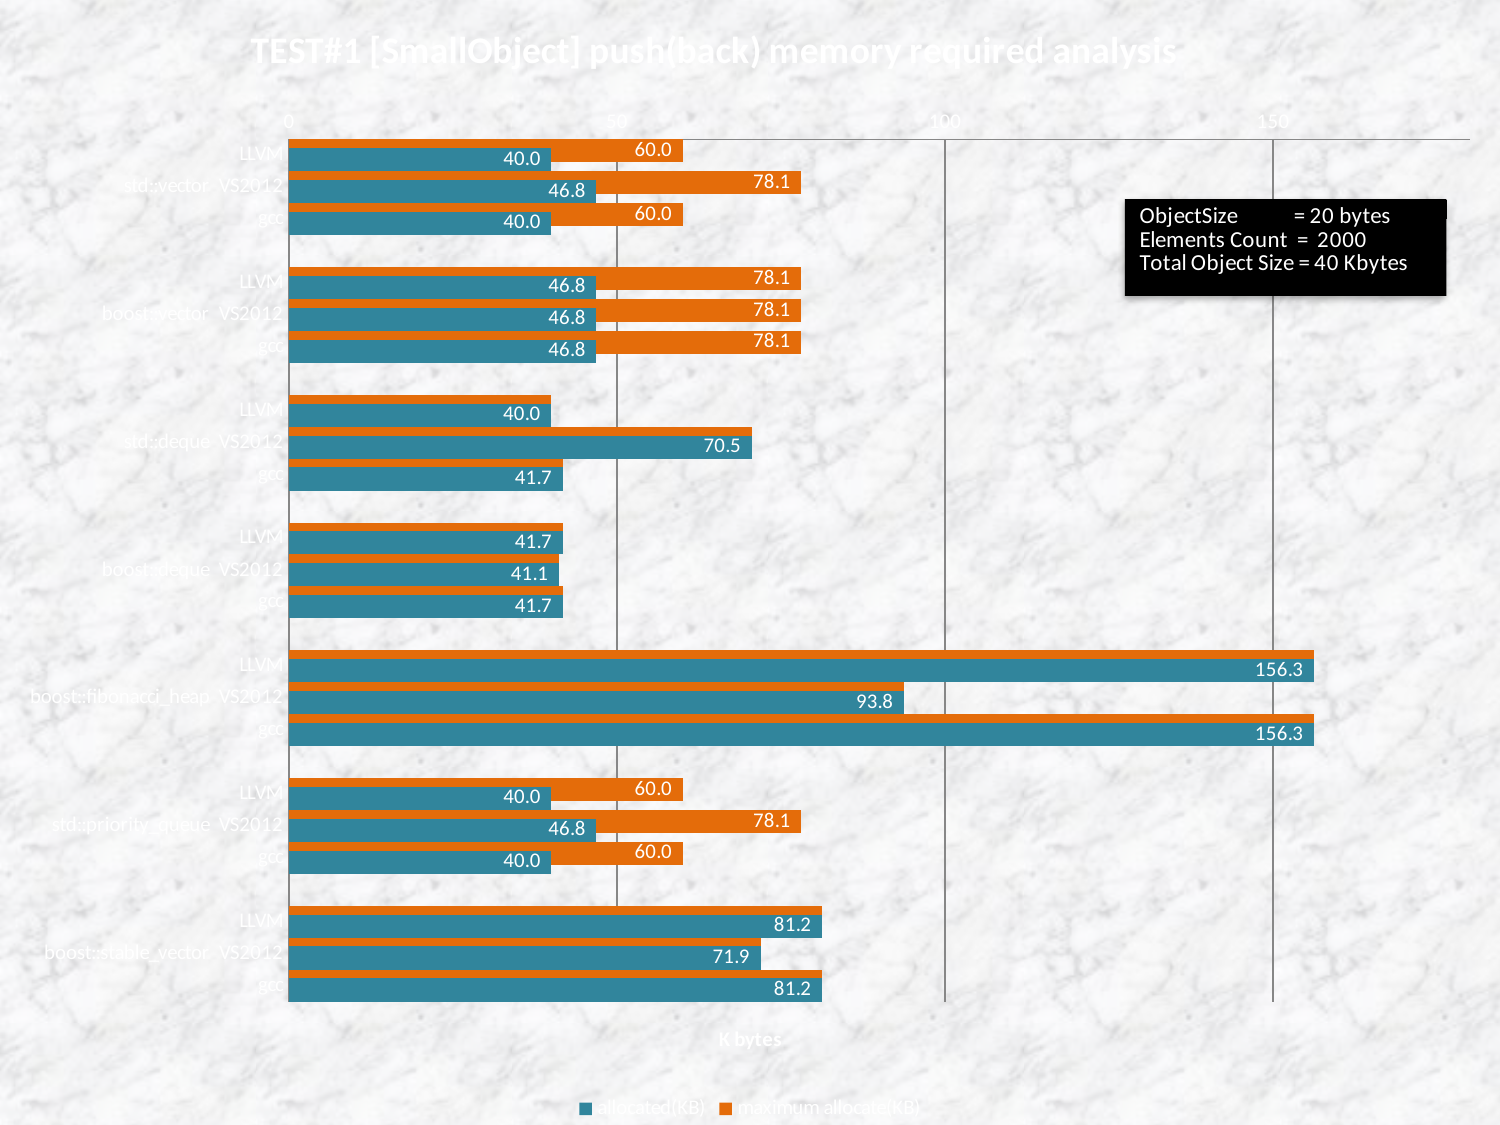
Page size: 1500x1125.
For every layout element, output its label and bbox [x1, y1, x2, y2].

chart [0, 0, 1500, 1125]
